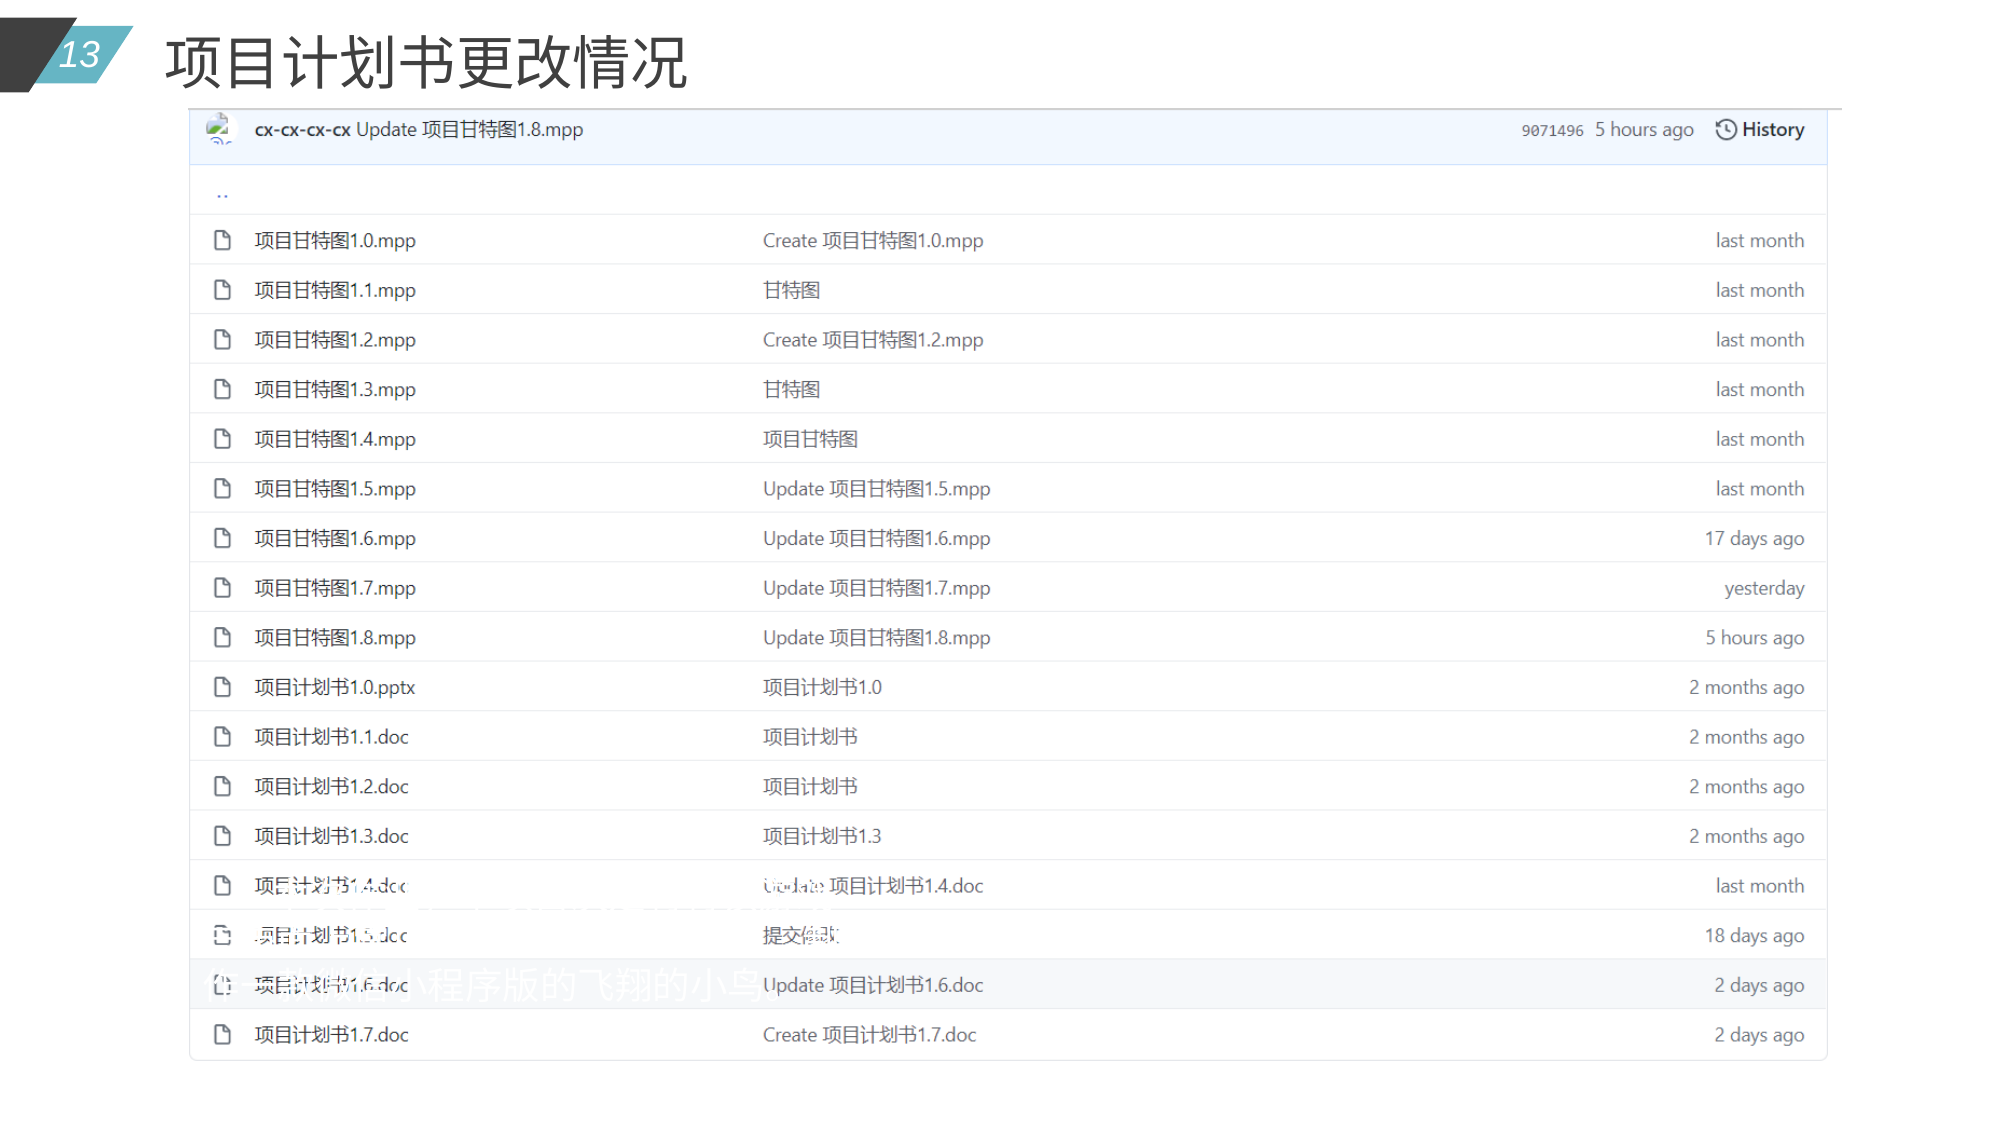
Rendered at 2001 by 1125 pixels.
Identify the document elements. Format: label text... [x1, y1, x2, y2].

text_box 项目计划书更改情况 [149, 18, 704, 104]
picture [188, 108, 1842, 1062]
